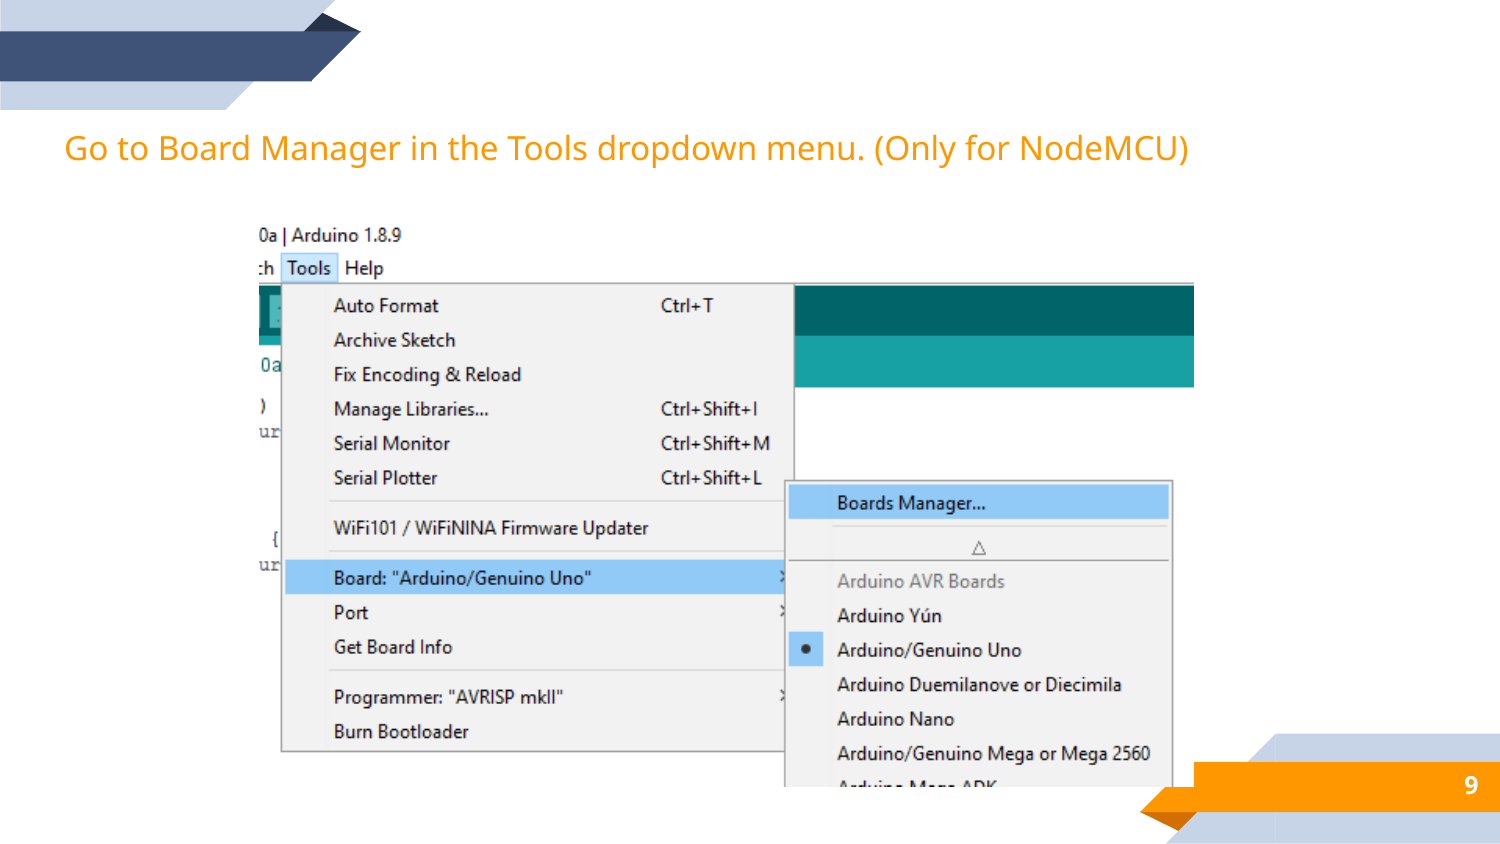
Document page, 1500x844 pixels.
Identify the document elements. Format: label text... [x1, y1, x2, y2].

slide_number 9 [1249, 760, 1494, 813]
picture [258, 217, 1194, 787]
text_box Go to Board Manager in the Tools dropdown menu. (Only for NodeMCU) [49, 119, 1404, 175]
